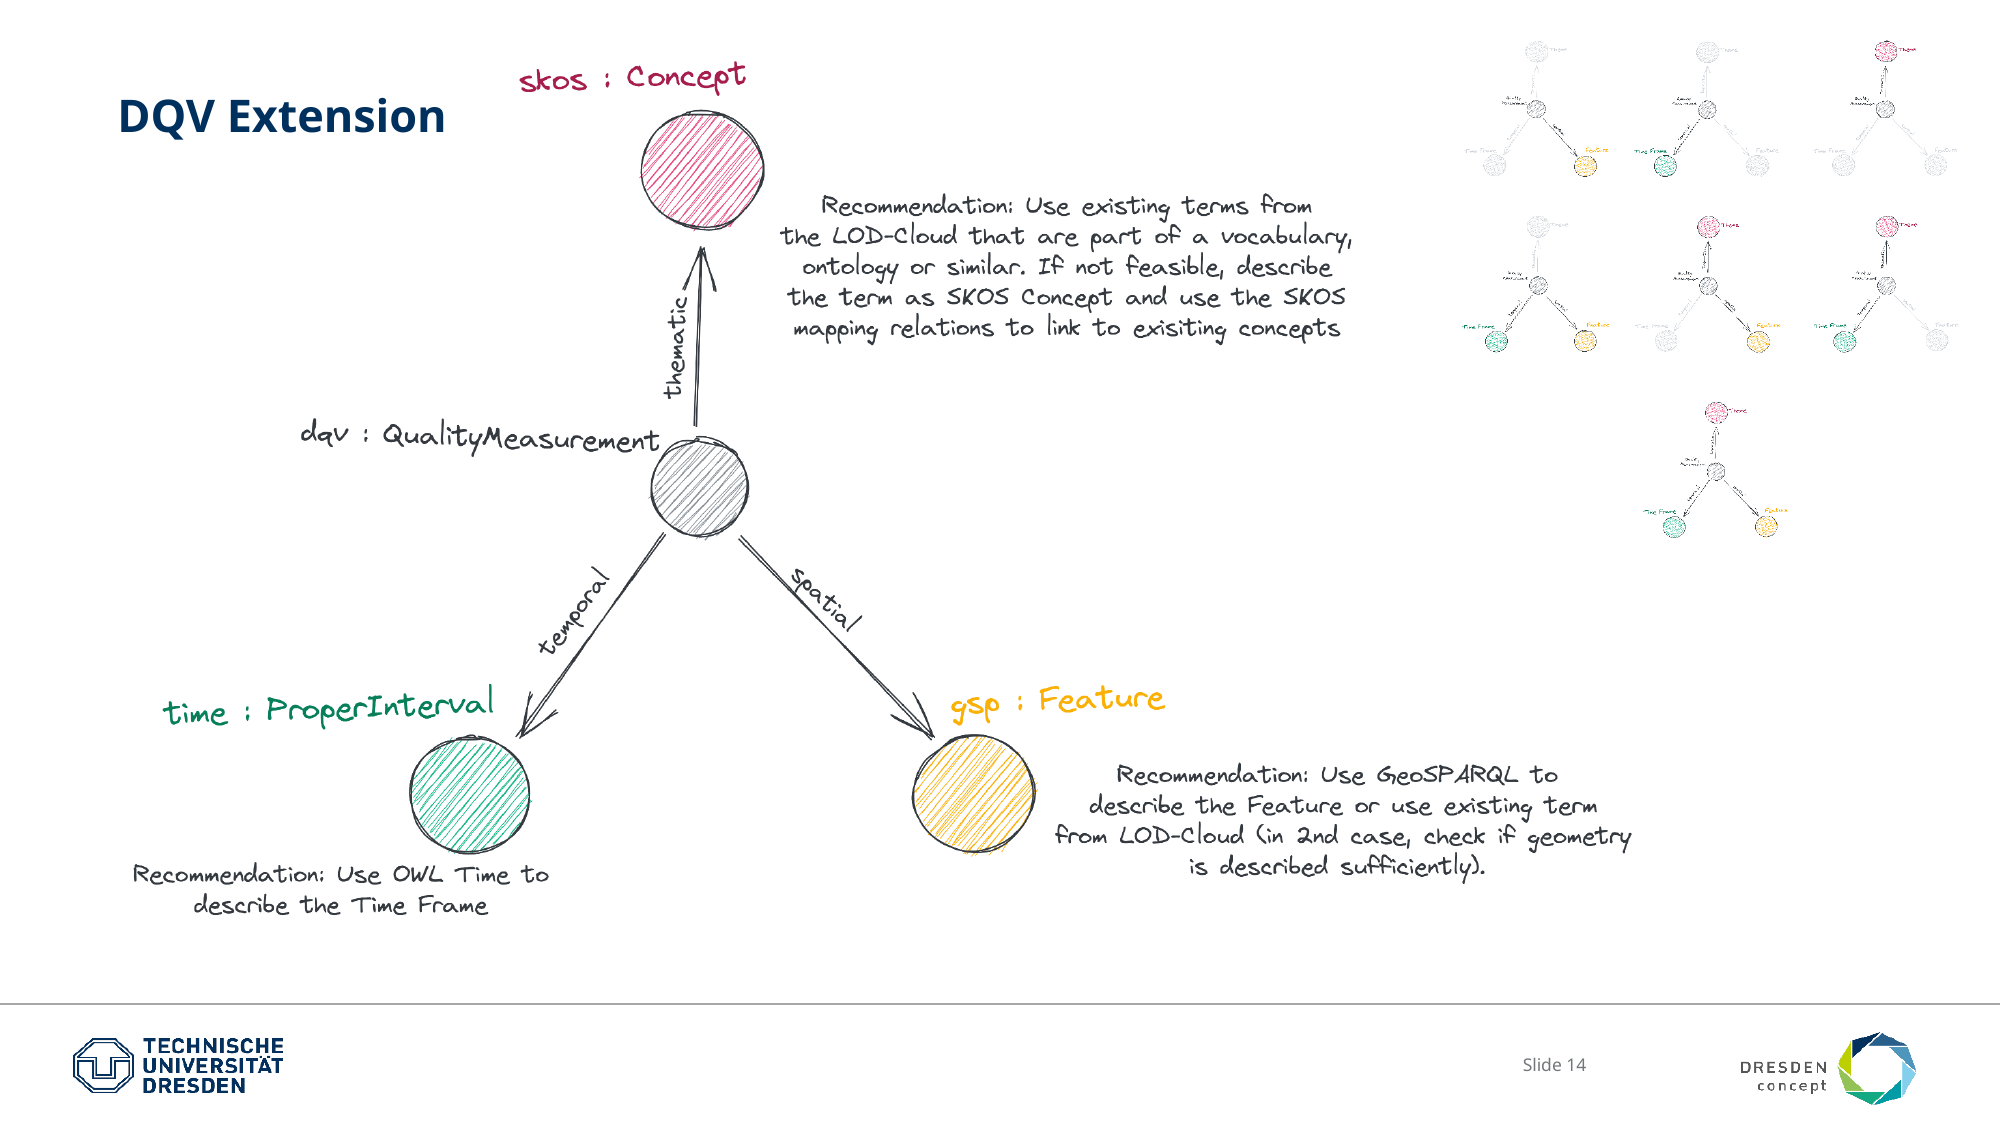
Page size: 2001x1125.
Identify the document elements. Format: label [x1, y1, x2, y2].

picture [117, 38, 1961, 936]
picture [1741, 1032, 1916, 1105]
picture [73, 1038, 283, 1093]
